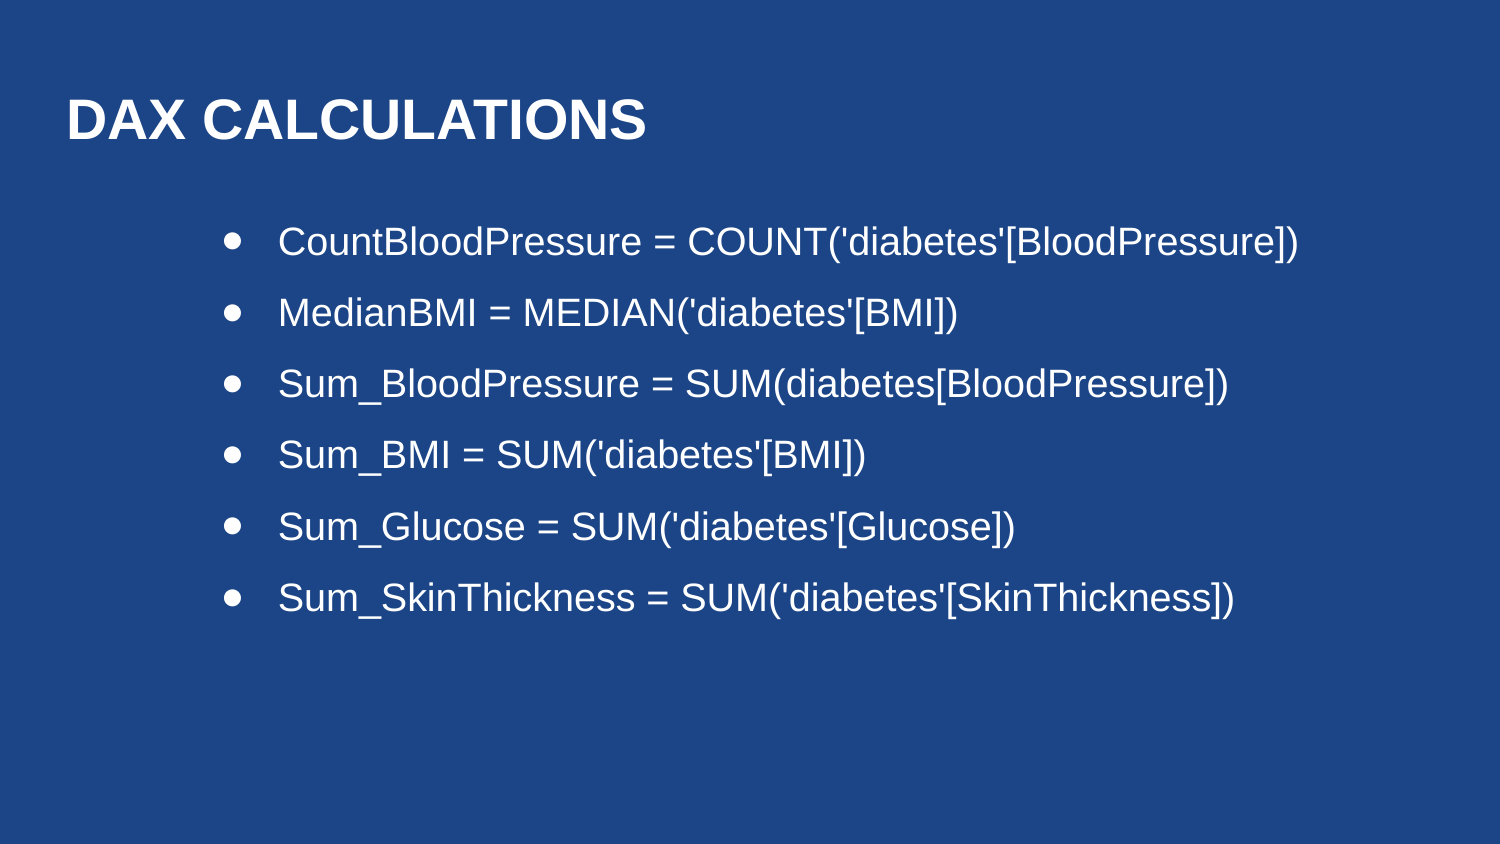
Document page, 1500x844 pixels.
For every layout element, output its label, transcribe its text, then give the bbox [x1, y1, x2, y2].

text_box CountBloodPressure = COUNT('diabetes'[BloodPressure]) MedianBMI = MEDIAN('diabetes'[BMI]) Sum_BloodPressure = SUM(diabetes[BloodPressure]) Sum_BMI = SUM('diabetes'[BMI]) Sum_Glucose = SUM('diabetes'[Glucose]) Sum_SkinThickness = SUM('diabetes'[SkinThickness]) [187, 176, 1449, 635]
title DAX CALCULATIONS [51, 72, 1449, 167]
